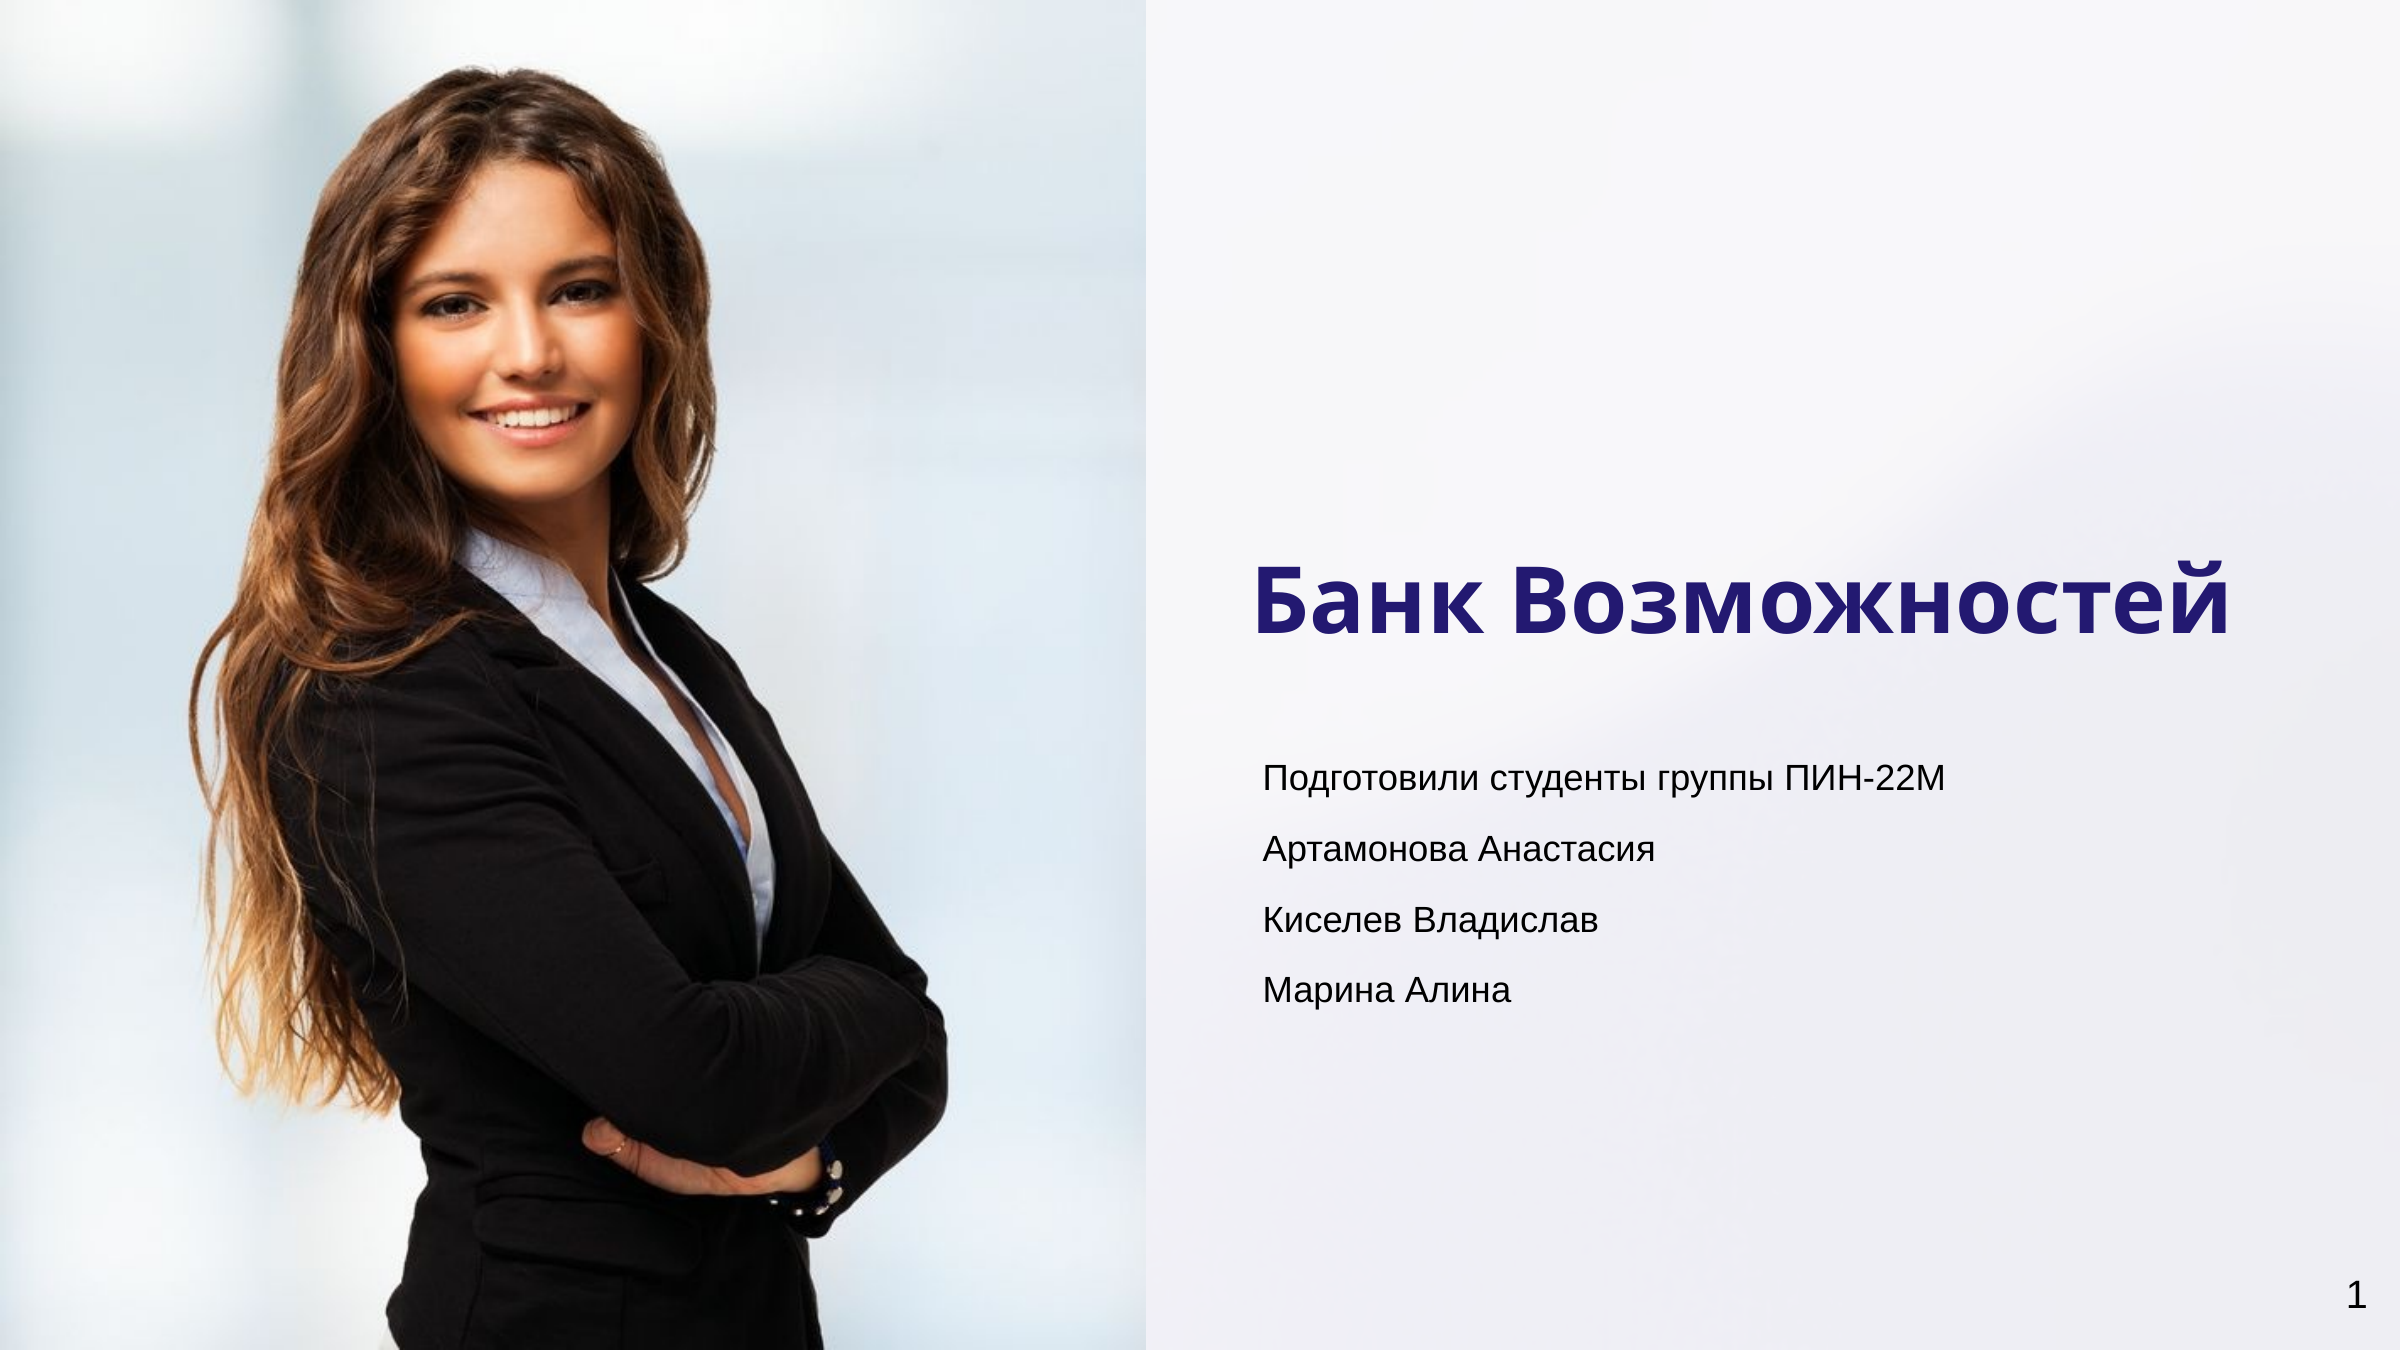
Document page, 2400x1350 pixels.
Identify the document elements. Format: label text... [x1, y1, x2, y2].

slide_number ‹#› [2245, 1246, 2390, 1350]
picture [0, 0, 1146, 1350]
text_box Подготовили студенты группы ПИН-22М Артамонова Анастасия Киселев Владислав Марина Алина [1262, 727, 2400, 906]
text_box Банк Возможностей [1250, 514, 2400, 748]
text_box [2056, 1231, 2400, 1350]
